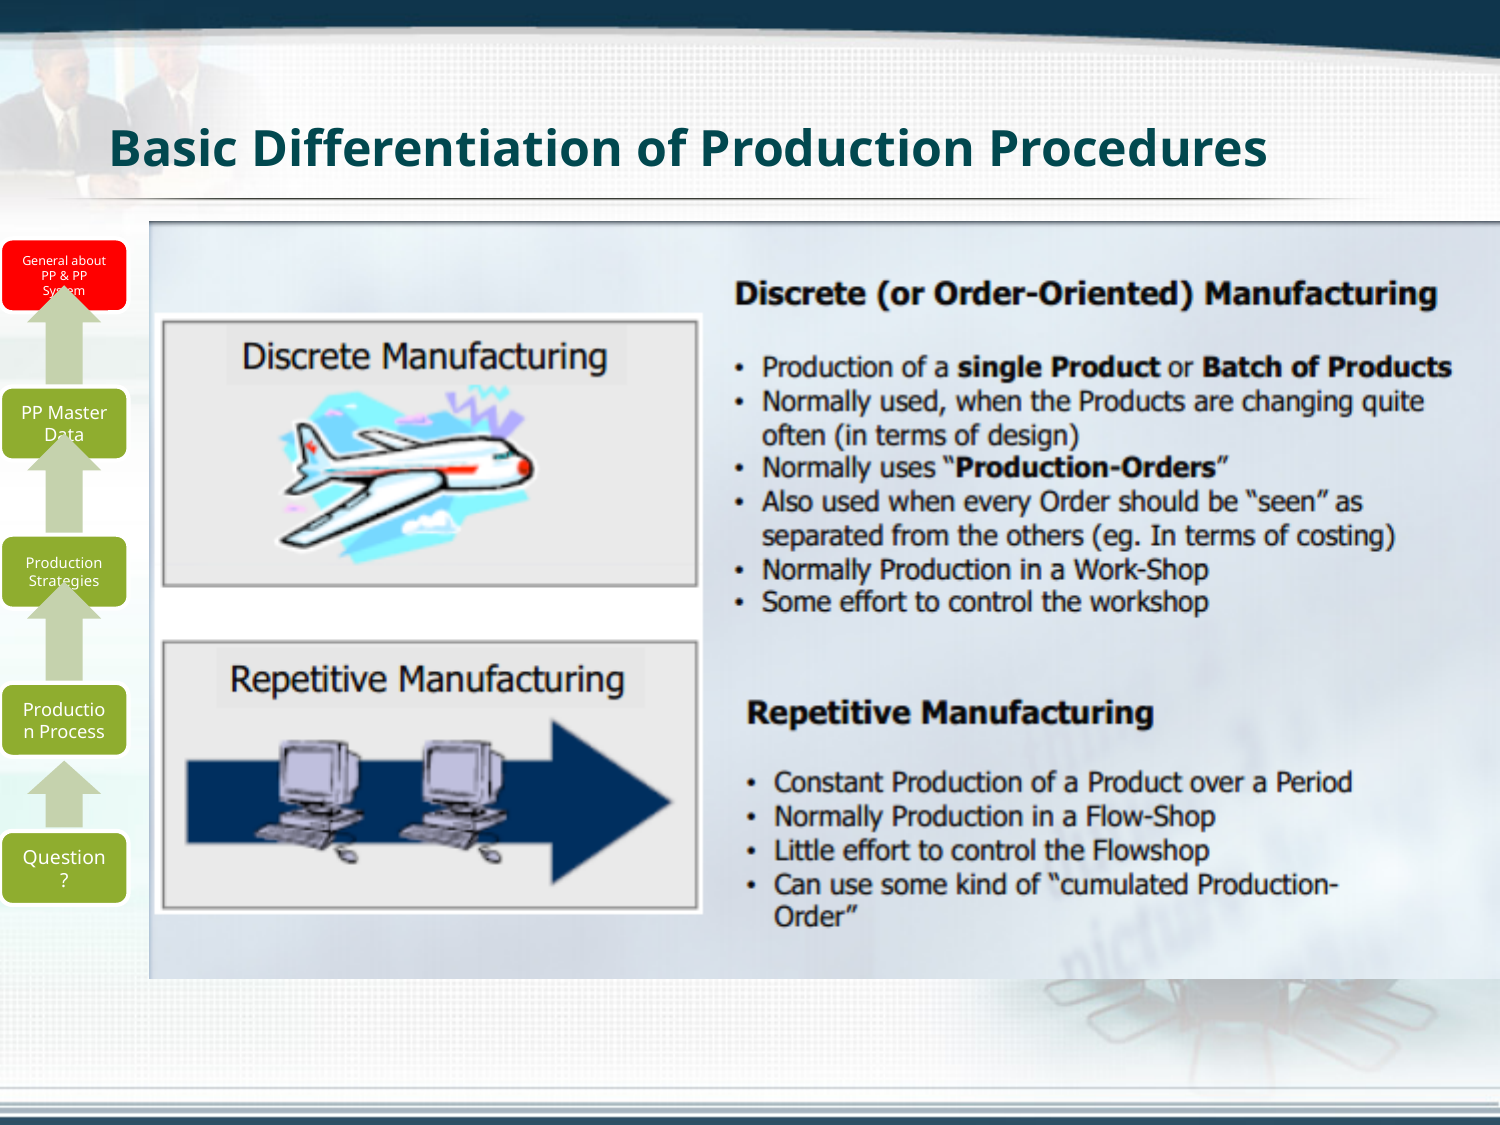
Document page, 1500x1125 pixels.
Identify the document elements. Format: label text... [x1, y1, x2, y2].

title Basic Differentiation of Production Procedures [93, 96, 1382, 197]
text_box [0, 238, 129, 906]
picture [0, 0, 1500, 1125]
